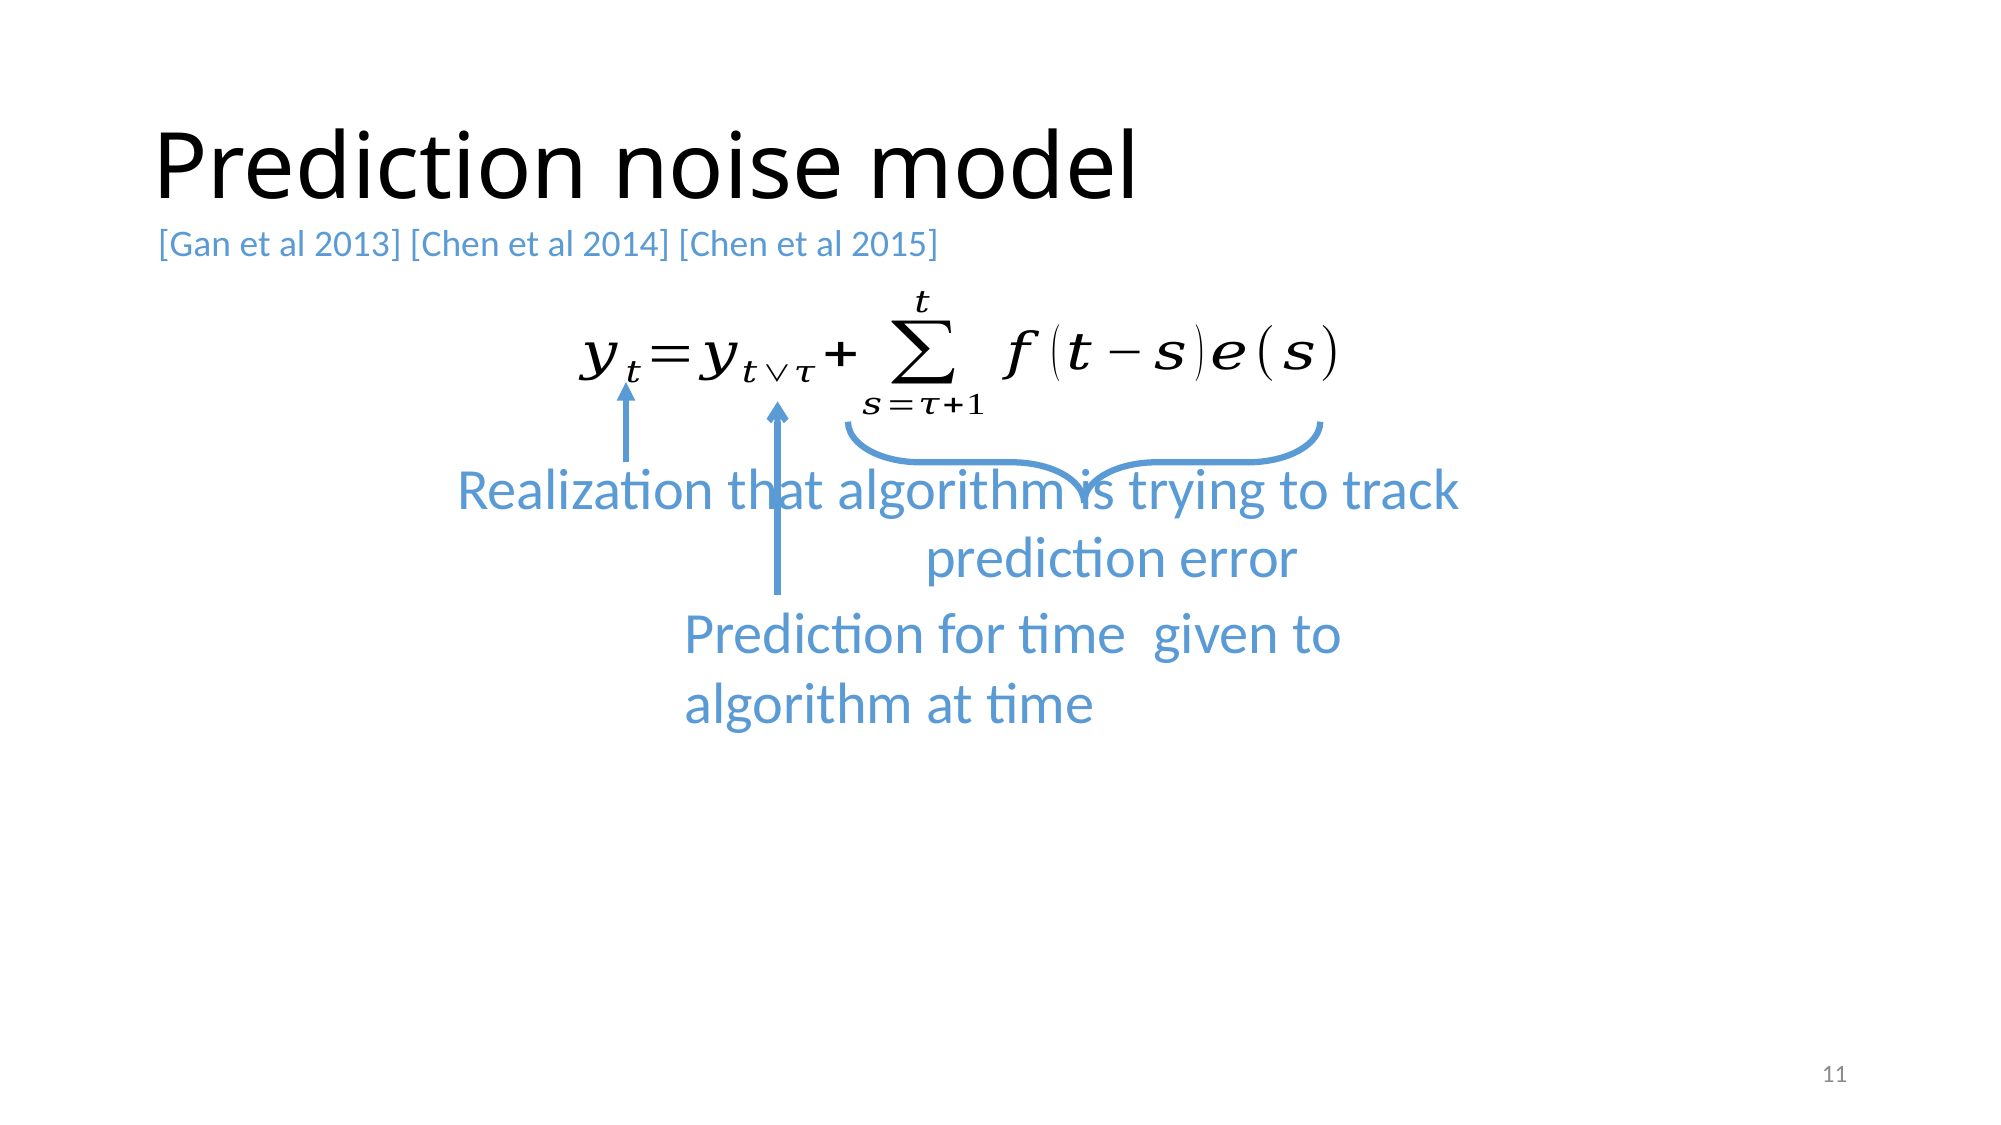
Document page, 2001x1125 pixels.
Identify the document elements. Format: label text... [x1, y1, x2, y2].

list [137, 299, 1863, 1014]
text_box [Gan et al 2013] [Chen et al 2014] [Chen et al 2015] [143, 211, 954, 272]
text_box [436, 381, 1482, 530]
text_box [652, 530, 1388, 745]
title Prediction noise model [137, 59, 1863, 278]
slide_number 11 [1412, 1042, 1863, 1103]
